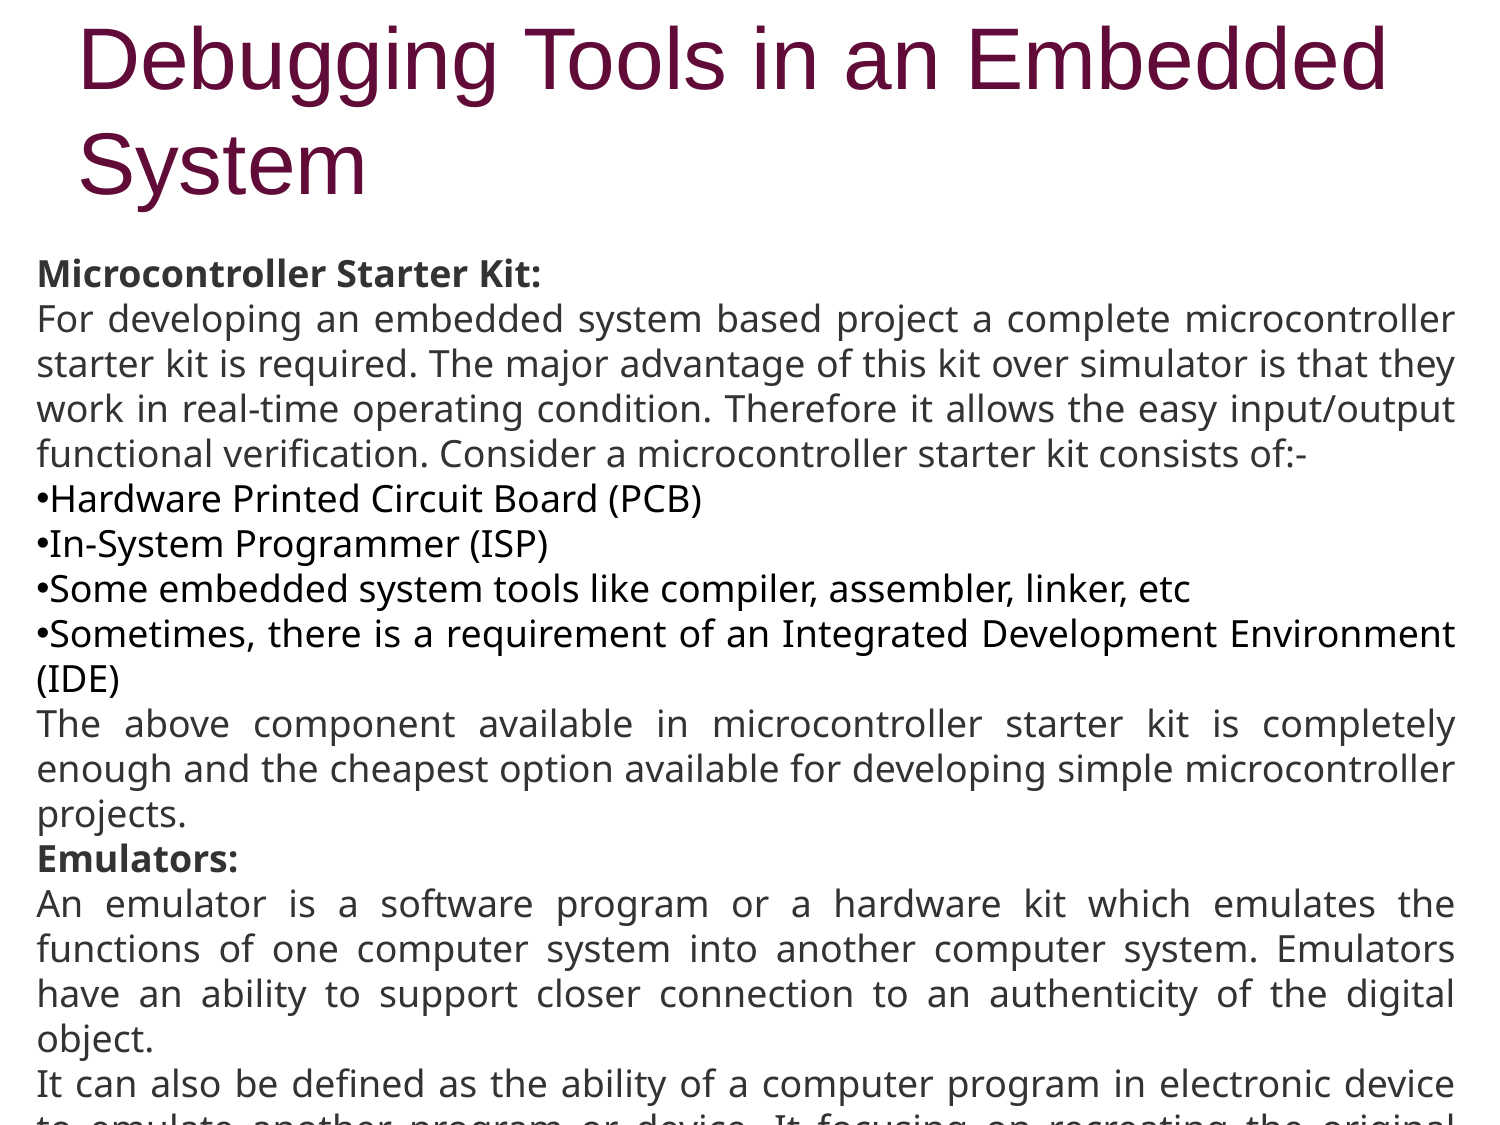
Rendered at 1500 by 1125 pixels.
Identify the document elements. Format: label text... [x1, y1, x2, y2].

title Debugging Tools in an Embedded System [77, 1, 1417, 249]
list Microcontroller Starter Kit: For developing an embedded system based project a complete microcontroller starter kit is required. The major advantage of this kit over simulator is that they work in real-time operating condition. Therefore it allows the easy input/output functional verification. Consider a microcontroller starter kit consists of:- Hardware Printed Circuit Board (PCB) In-System Programmer (ISP) Some embedded system tools like compiler, assembler, linker, etc Sometimes, there is a requirement of an Integrated Development Environment (IDE) The above component available in microcontroller starter kit is completely enough and the cheapest option available for developing simple microcontroller projects. Emulators: An emulator is a software program or a hardware kit which emulates the functions of one computer system into another computer system. Emulators have an ability to support closer connection to an authenticity of the digital object. It can also be defined as the ability of a computer program in electronic device to emulate another program or device. It focusing on recreating the original computer environment and helps a user to work on any type of application or operating system. [36, 249, 1457, 1125]
